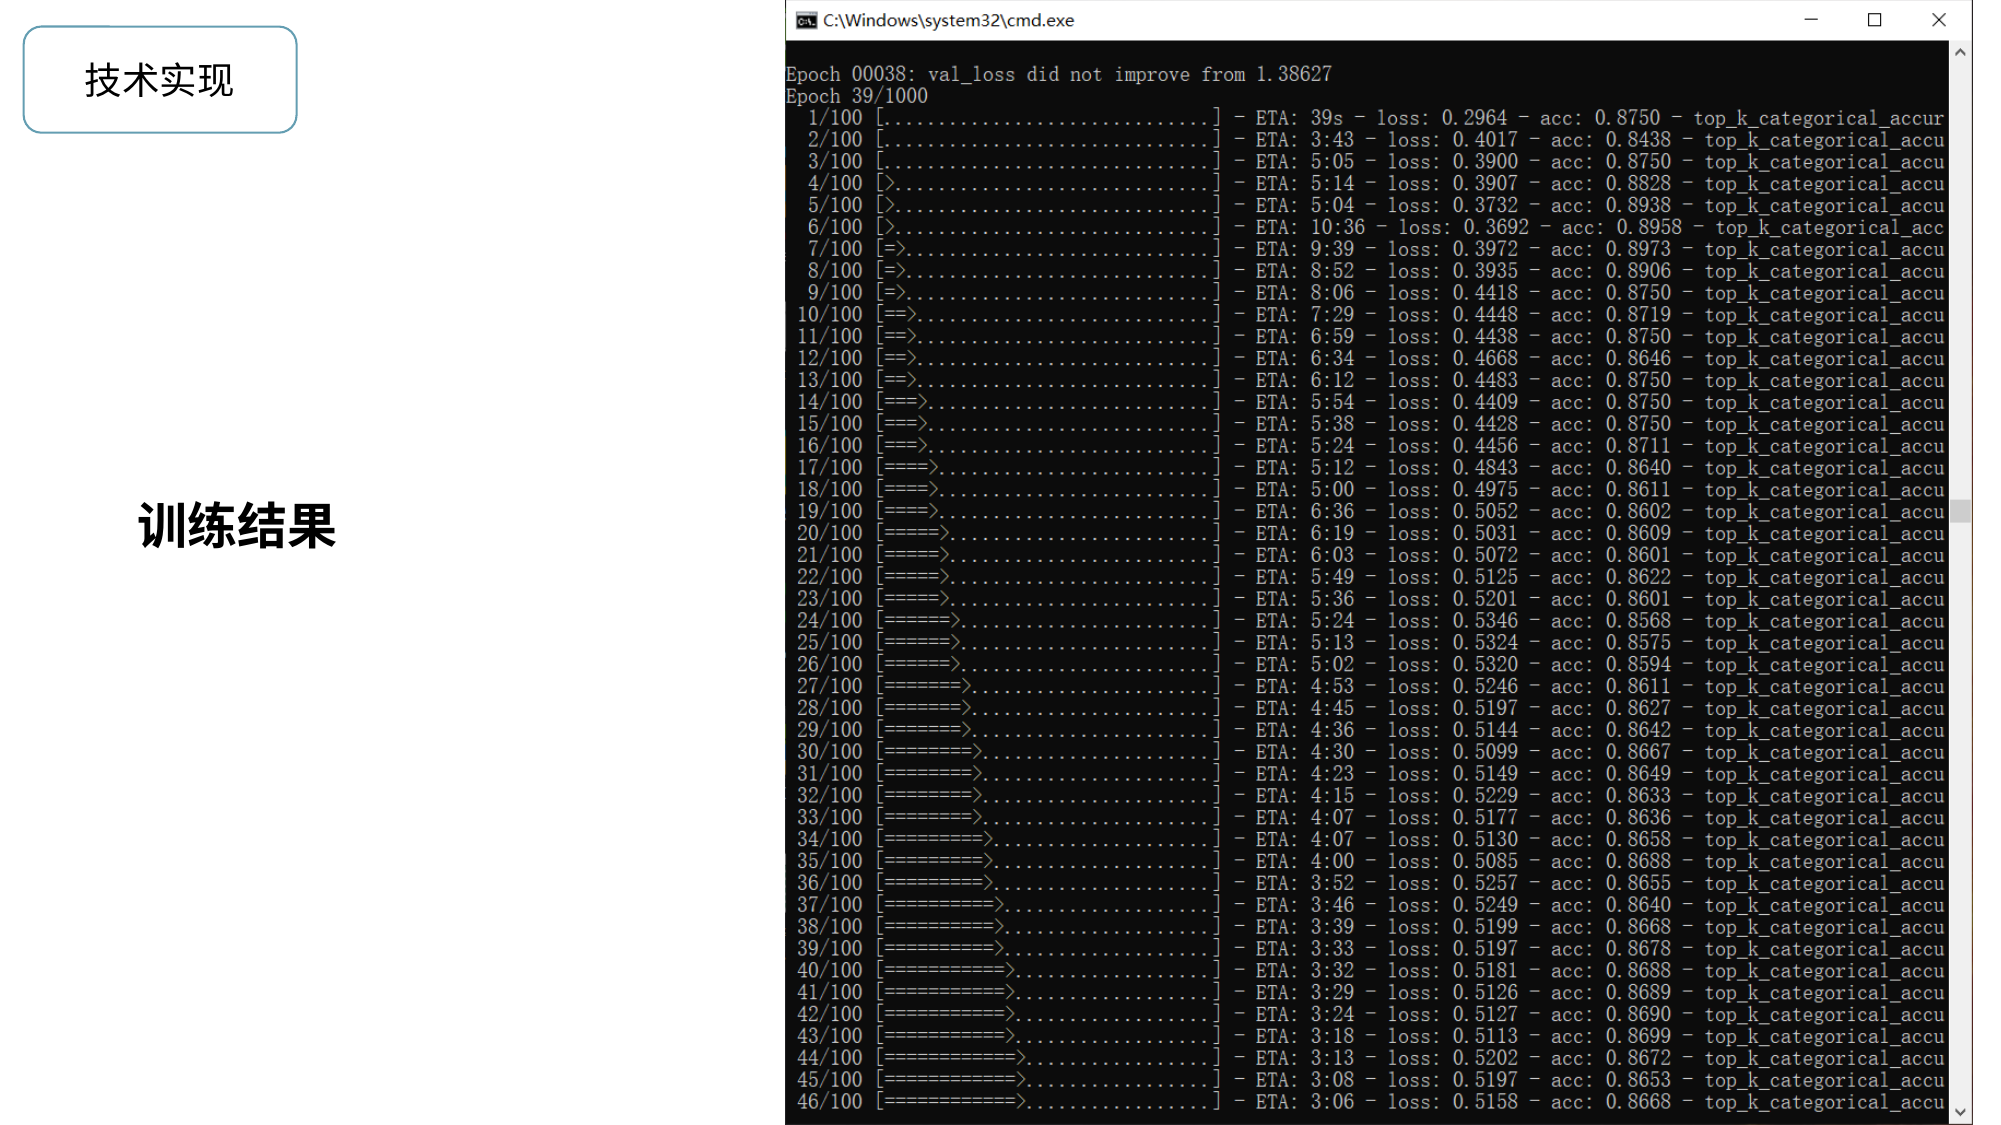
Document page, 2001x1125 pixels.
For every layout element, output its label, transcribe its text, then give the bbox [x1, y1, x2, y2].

text_box 训练结果 [122, 486, 747, 562]
picture [785, 0, 1973, 1125]
text_box 技术实现 [22, 25, 298, 134]
